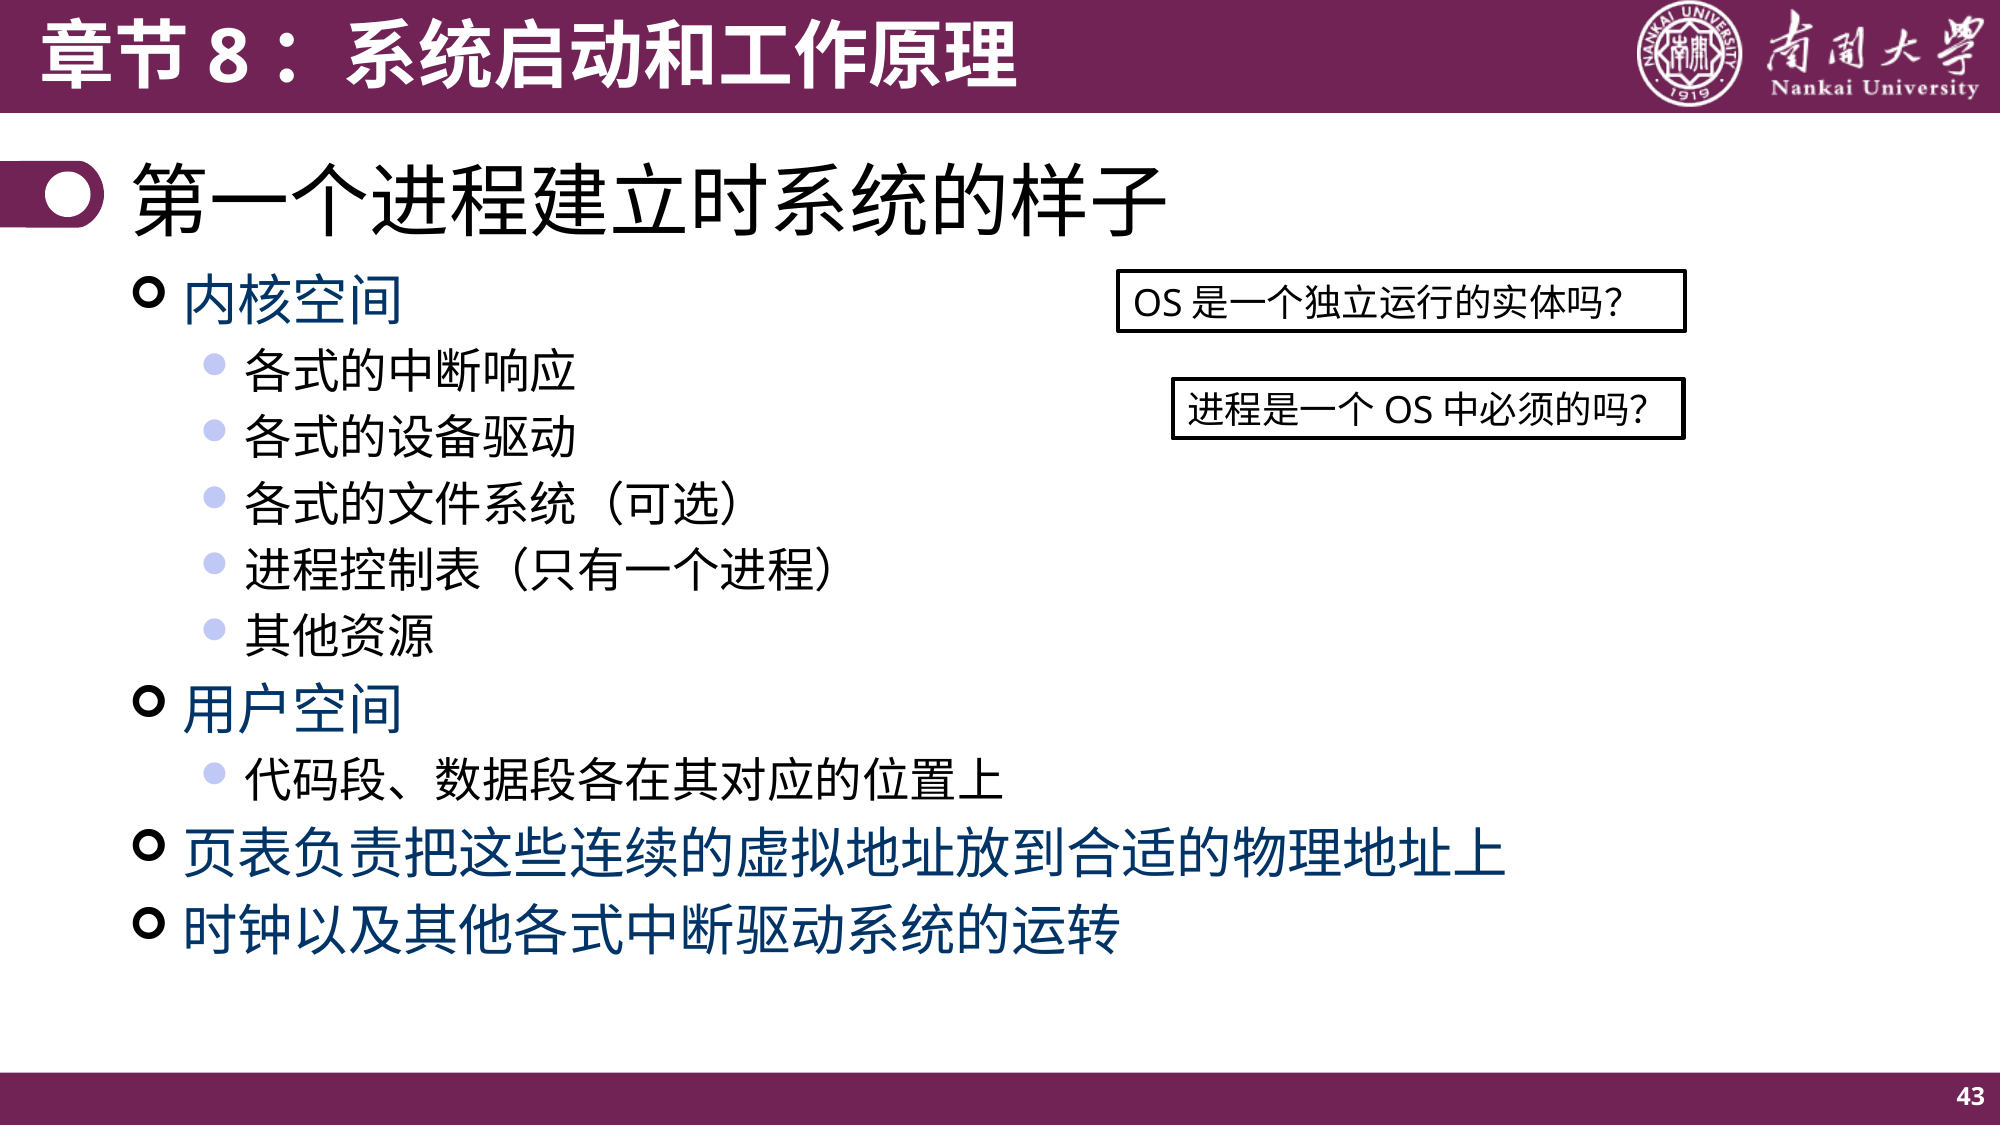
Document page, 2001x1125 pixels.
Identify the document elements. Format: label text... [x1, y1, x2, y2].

text_box OS是一个独立运行的实体吗？ [1116, 269, 1687, 333]
text_box 进程是一个OS中必须的吗？ [1171, 377, 1686, 440]
list 内核空间 各式的中断响应 各式的设备驱动 各式的文件系统（可选） 进程控制表（只有一个进程） 其他资源 用户空间 代码段、数据段各在其对应的位置上 页表负责把这些连续的虚拟地址放到合适的物理地址上 时钟以及其他各式中断驱动系统的运转 [114, 257, 1886, 972]
slide_number 43 [1550, 1070, 2000, 1125]
title 第一个进程建立时系统的样子 [114, 143, 1886, 255]
picture [1637, 0, 2001, 110]
